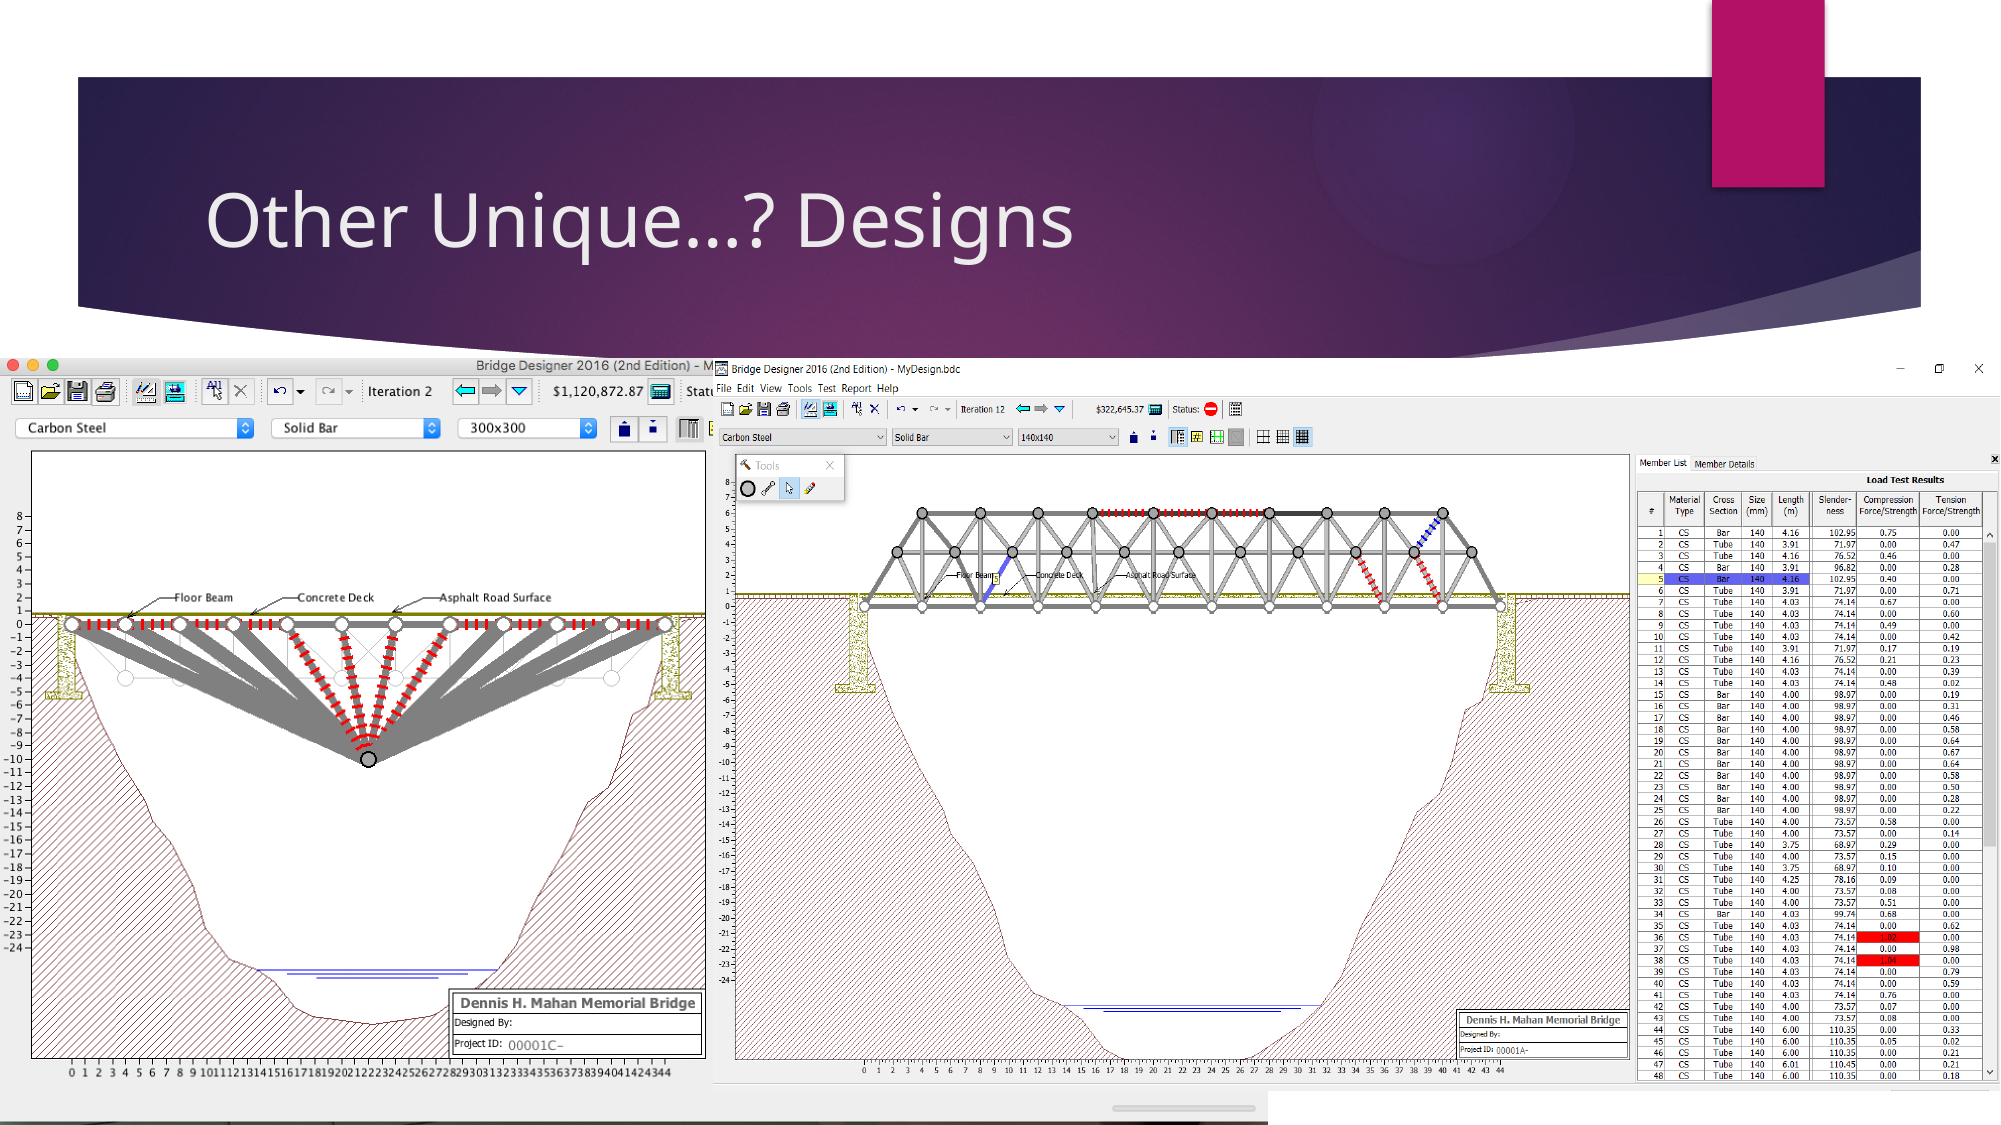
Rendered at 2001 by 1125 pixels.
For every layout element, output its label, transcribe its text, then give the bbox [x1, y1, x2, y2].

title Other Unique…? Designs [189, 159, 1627, 276]
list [0, 358, 1268, 1125]
picture [713, 358, 2000, 1092]
